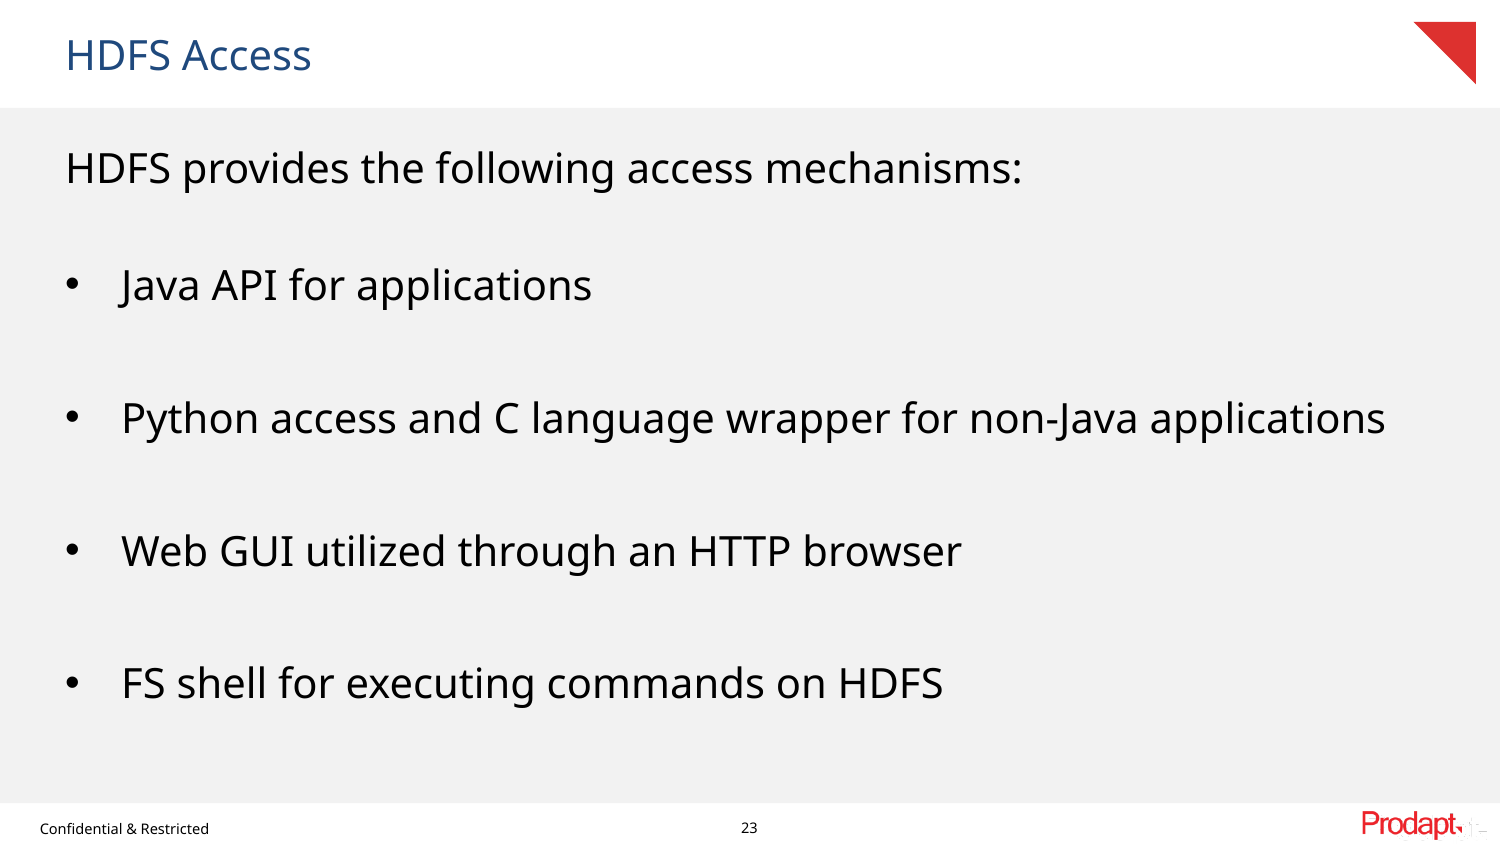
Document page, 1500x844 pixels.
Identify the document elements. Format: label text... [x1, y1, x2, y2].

title HDFS Access [50, 0, 1462, 108]
list HDFS provides the following access mechanisms: Java API for applications Python access and C language wrapper for non-Java applications Web GUI utilized through an HTTP browser FS shell for executing commands on HDFS [50, 134, 1463, 785]
slide_number 23 [717, 817, 781, 841]
picture [1360, 809, 1487, 844]
